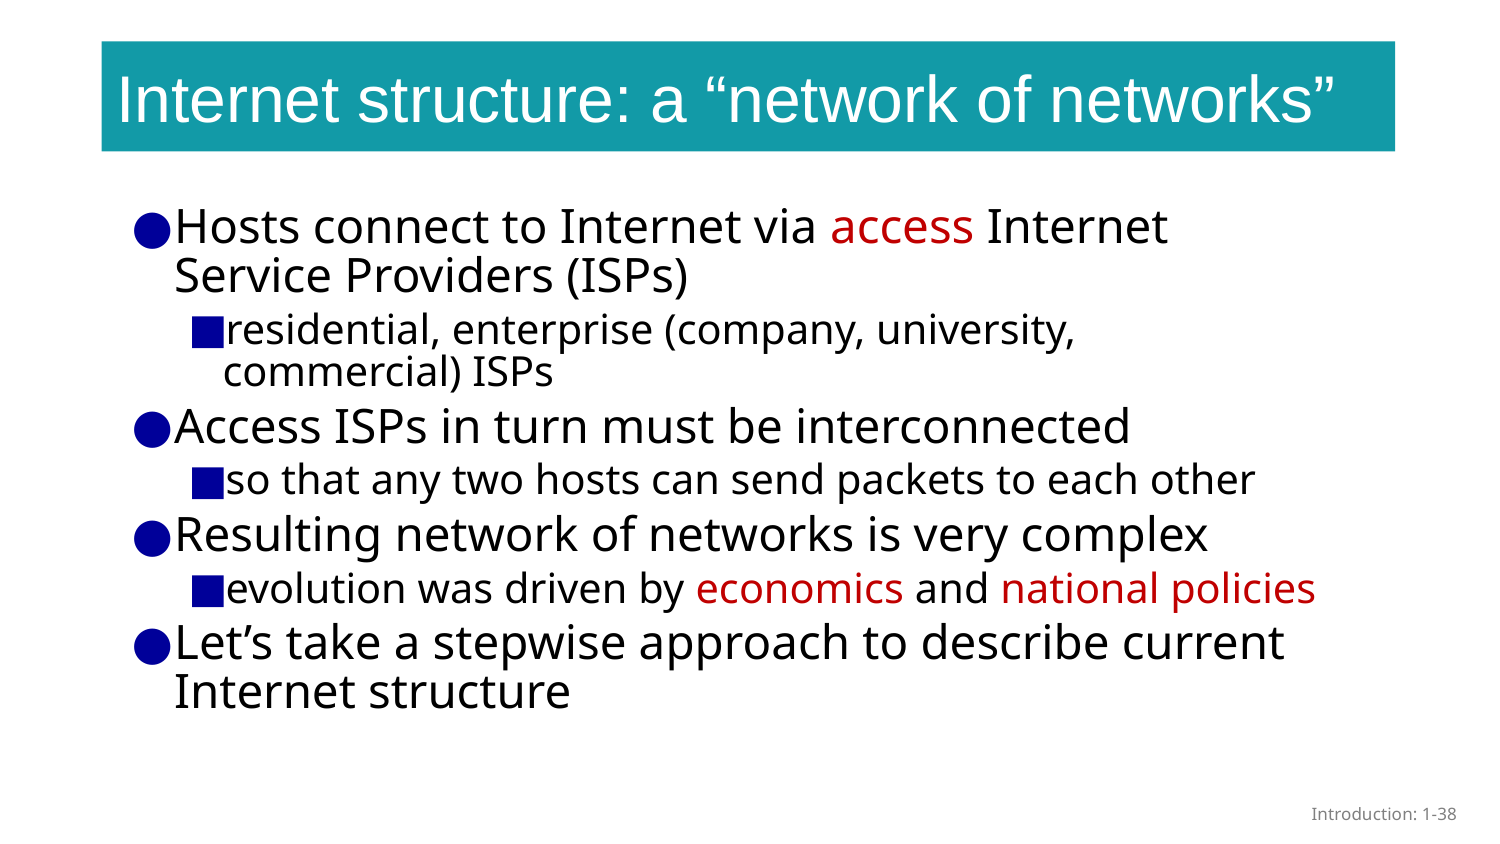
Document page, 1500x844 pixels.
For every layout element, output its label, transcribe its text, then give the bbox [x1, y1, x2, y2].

slide_number Introduction: 1-38 [1134, 792, 1472, 838]
title Internet structure: a “network of networks” [101, 41, 1396, 152]
list Hosts connect to Internet via access Internet Service Providers (ISPs) residential, enterprise (company, university, commercial) ISPs Access ISPs in turn must be interconnected so that any two hosts can send packets to each other Resulting network of networks is very complex evolution was driven by economics and national policies Let’s take a stepwise approach to describe current Internet structure [100, 190, 1342, 759]
